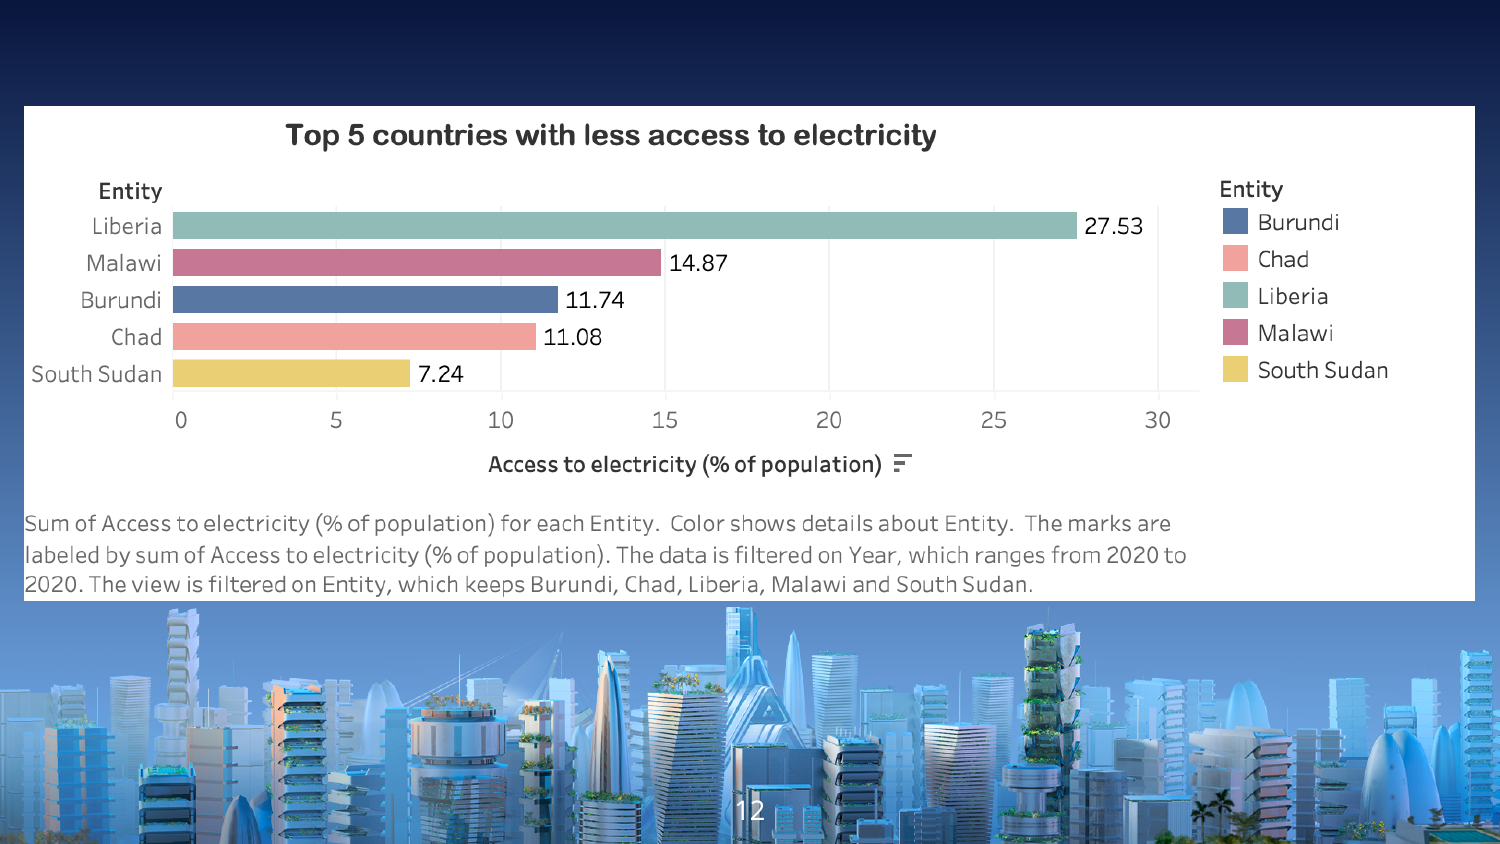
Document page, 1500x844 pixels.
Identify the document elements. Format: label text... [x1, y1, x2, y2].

picture [24, 105, 1476, 601]
picture [0, 607, 1500, 844]
slide_number ‹#› [705, 779, 795, 844]
